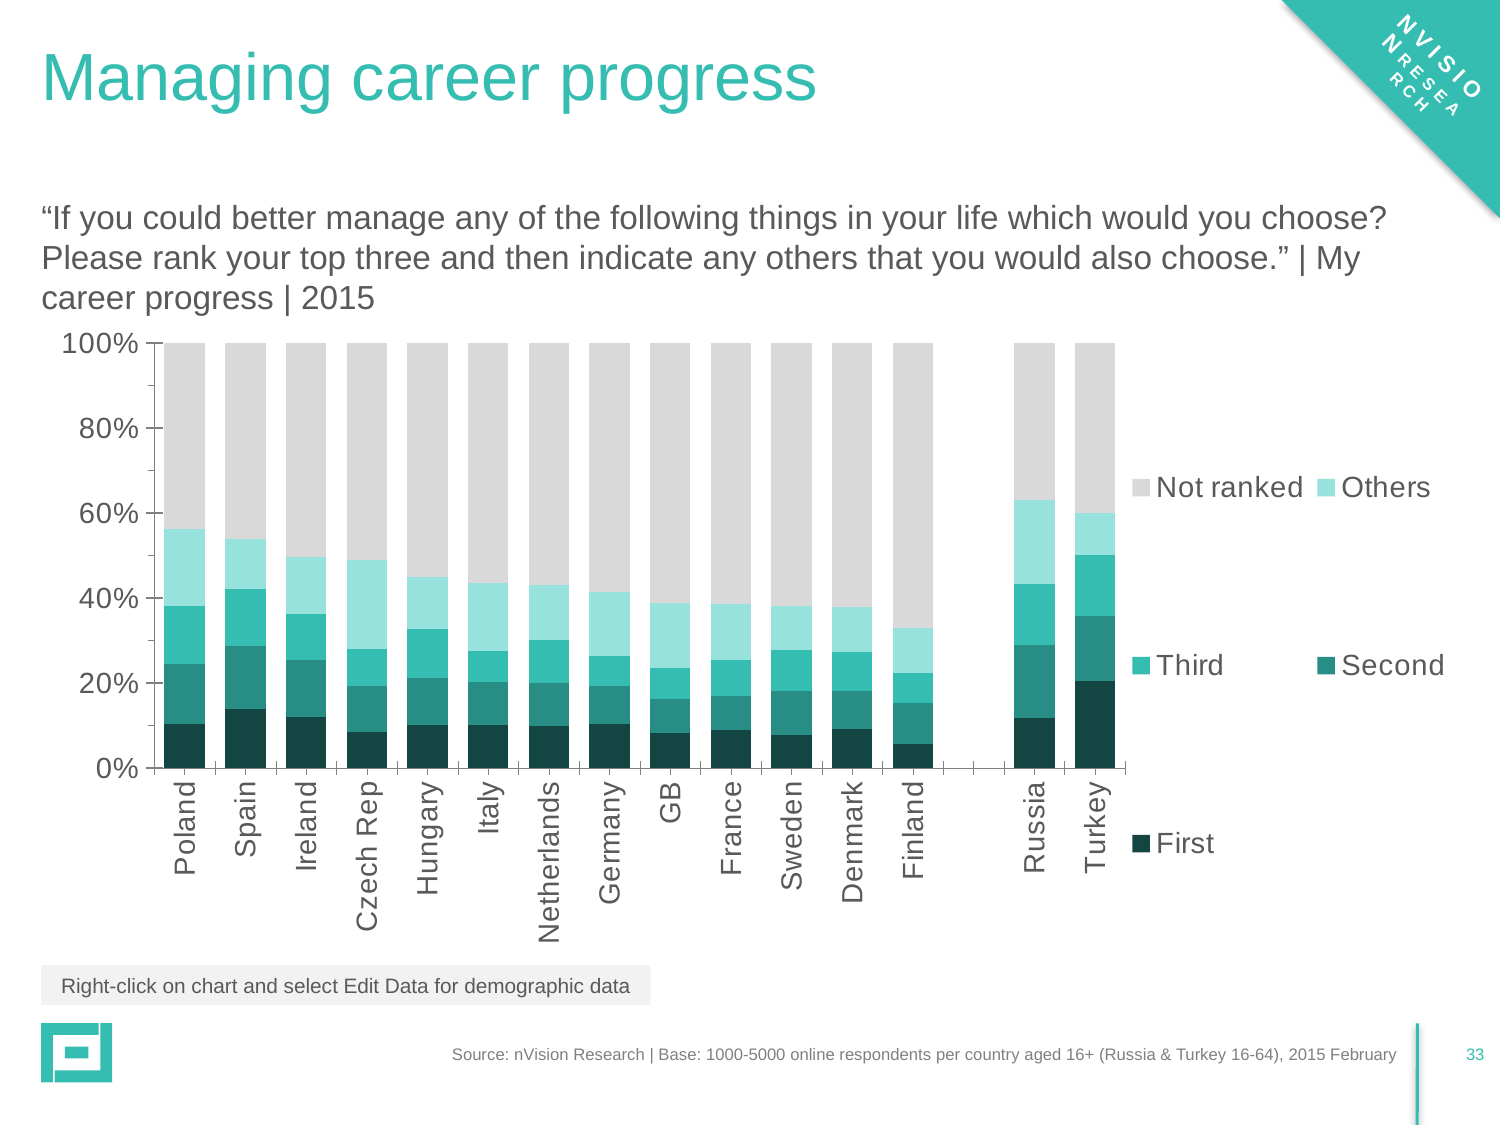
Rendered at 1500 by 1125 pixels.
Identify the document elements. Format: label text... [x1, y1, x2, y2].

list Source: nVision Research | Base: 1000-5000 online respondents per country aged 16+ (Russia & Turkey 16-64), 2015 February [112, 1039, 1414, 1072]
list “If you could better manage any of the following things in your life which would you choose? Please rank your top three and then indicate any others that you would also choose.” | My career progress | 2015 [41, 196, 1459, 318]
chart [40, 326, 1460, 1006]
title Managing career progress [41, 42, 1276, 116]
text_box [1281, 0, 1500, 219]
